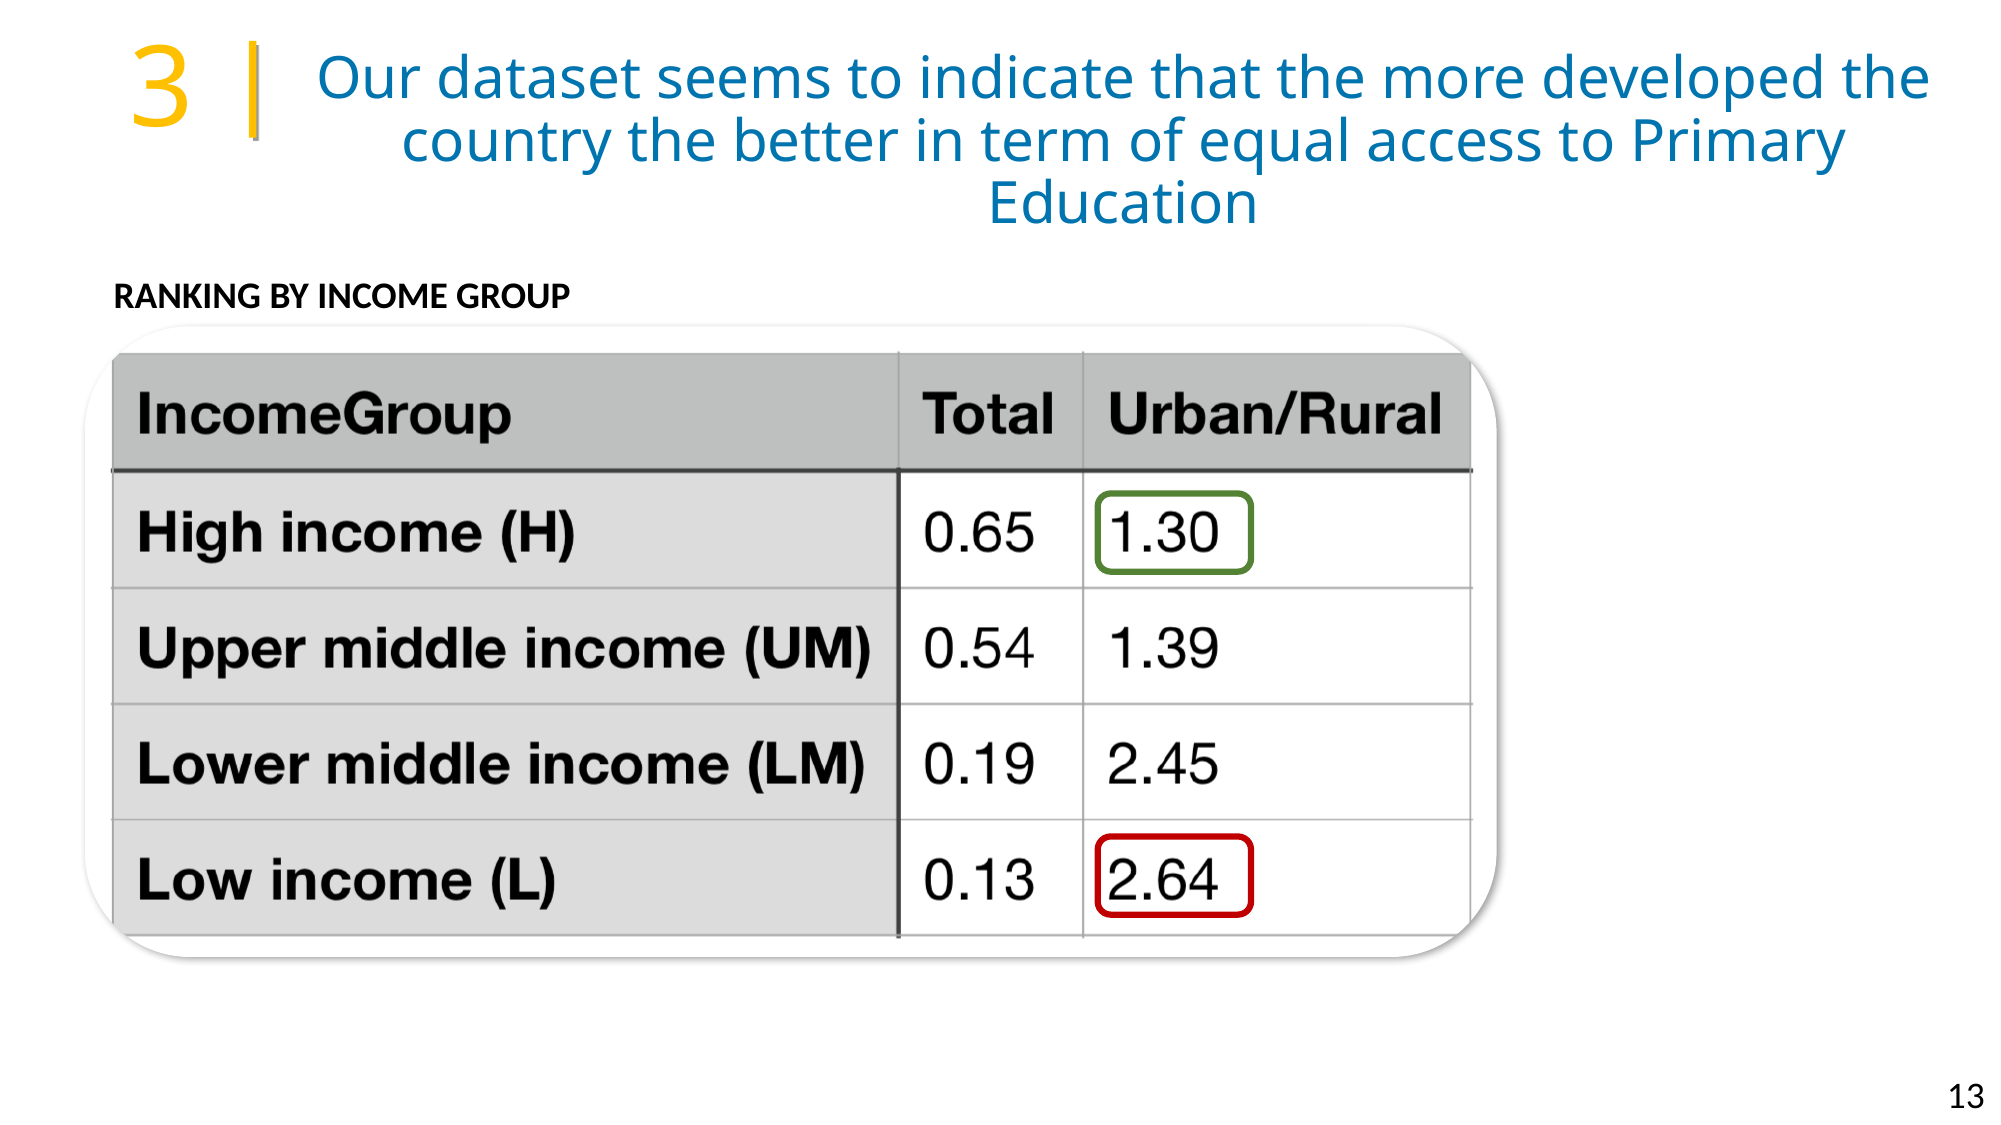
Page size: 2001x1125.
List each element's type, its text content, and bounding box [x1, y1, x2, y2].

text_box [248, 40, 257, 138]
text_box RANKING BY INCOME GROUP [98, 263, 835, 324]
list 3 [0, 22, 357, 161]
list Our dataset seems to indicate that the more developed the country the better in term of equal access to Primary Education [235, 40, 2000, 183]
picture [84, 326, 1497, 957]
text_box 13 [1936, 1063, 2000, 1124]
